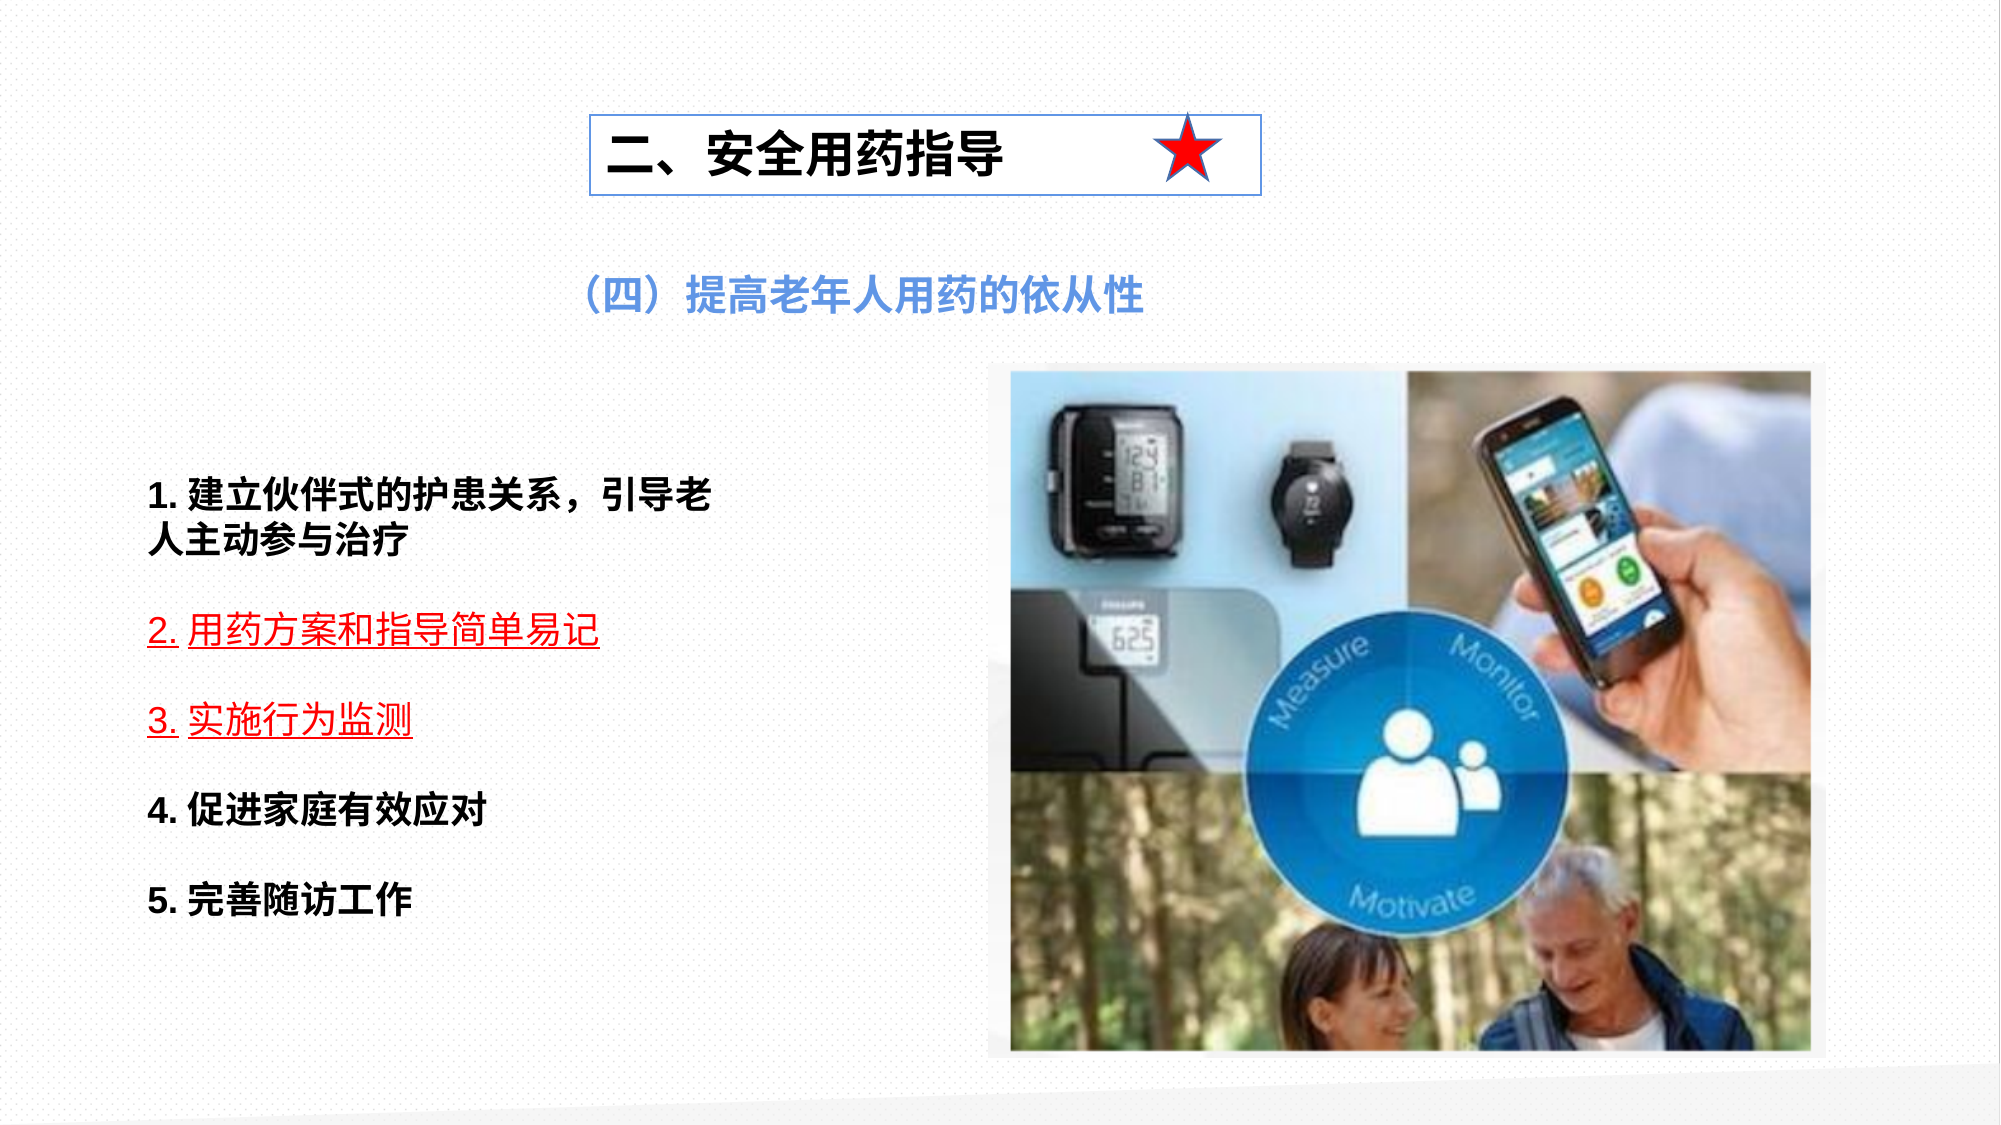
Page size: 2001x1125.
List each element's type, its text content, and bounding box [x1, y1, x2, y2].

text_box 1.建立伙伴式的护患关系，引导老 人主动参与治疗 2.用药方案和指导简单易记 3.实施行为监测 4.促进家庭有效应对 5.完善随访工作 [132, 463, 800, 981]
text_box [1152, 111, 1224, 183]
text_box 二、安全用药指导 [589, 114, 1262, 196]
text_box （四）提高老年人用药的依从性 [545, 261, 1213, 327]
picture [0, 0, 2001, 1125]
